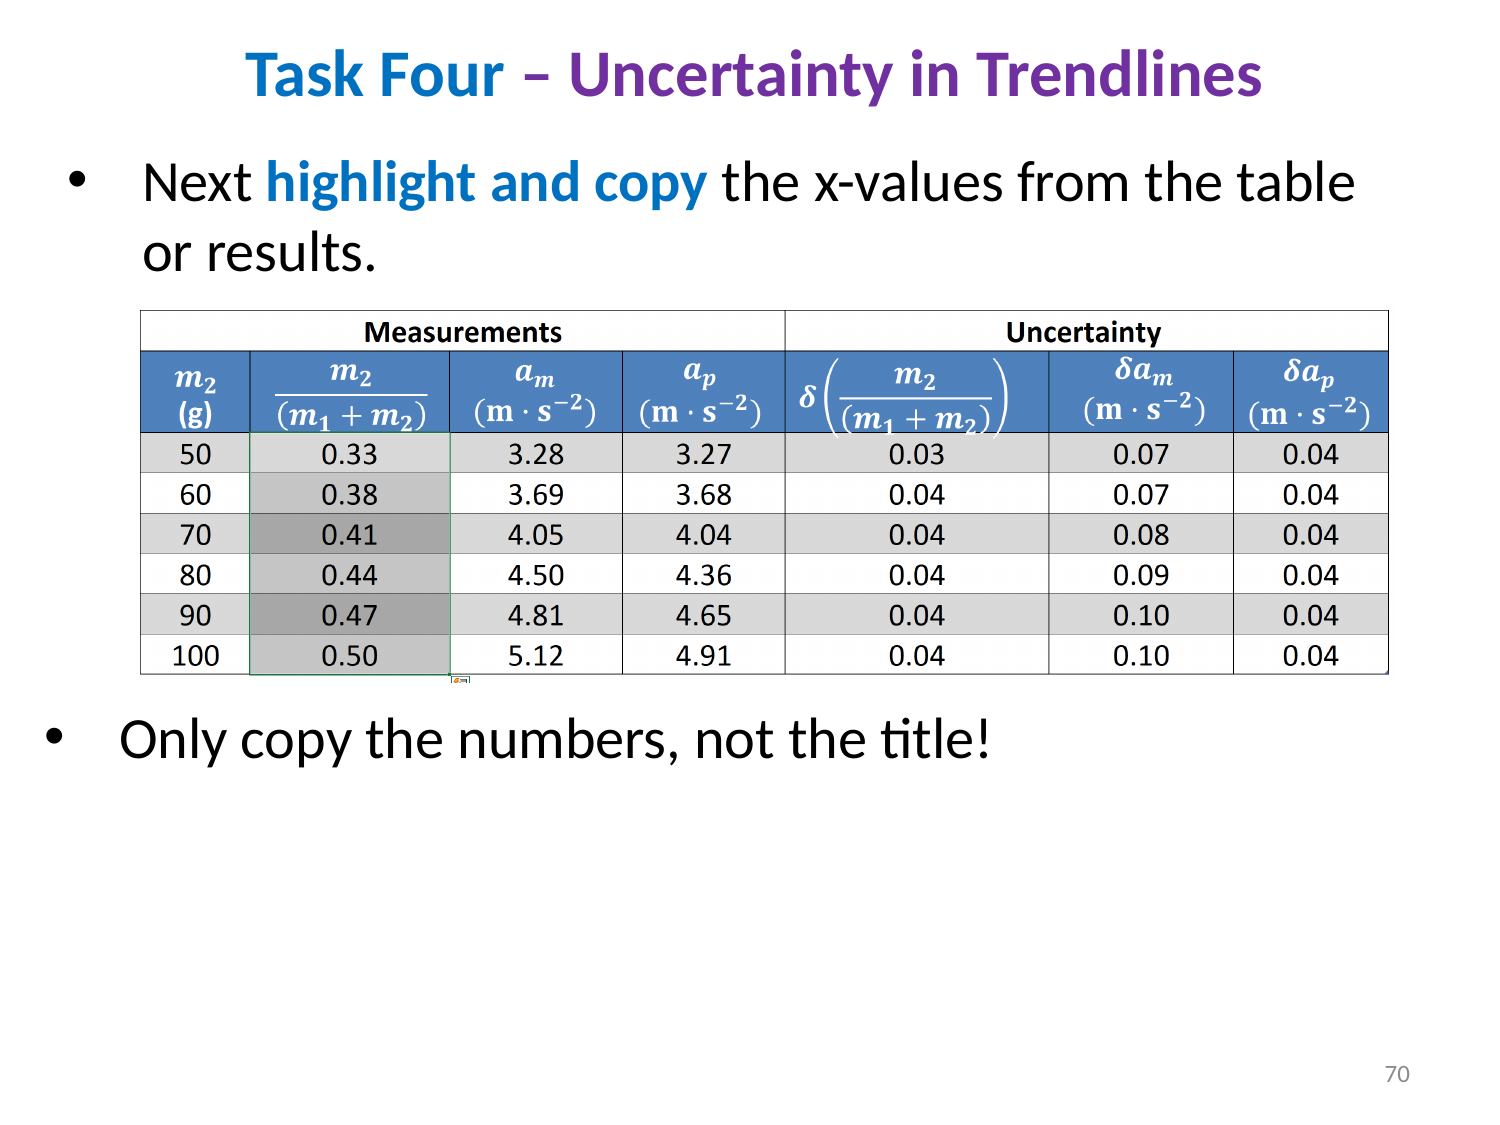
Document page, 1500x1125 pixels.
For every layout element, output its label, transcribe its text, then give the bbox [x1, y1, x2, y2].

text_box Task Four – Uncertainty in Trendlines [79, 0, 1430, 141]
text_box Only copy the numbers, not the title! [29, 693, 1407, 778]
text_box Next highlight and copy the x-values from the table or results. [52, 135, 1430, 291]
slide_number 70 [1074, 1042, 1425, 1103]
picture [135, 302, 1395, 684]
